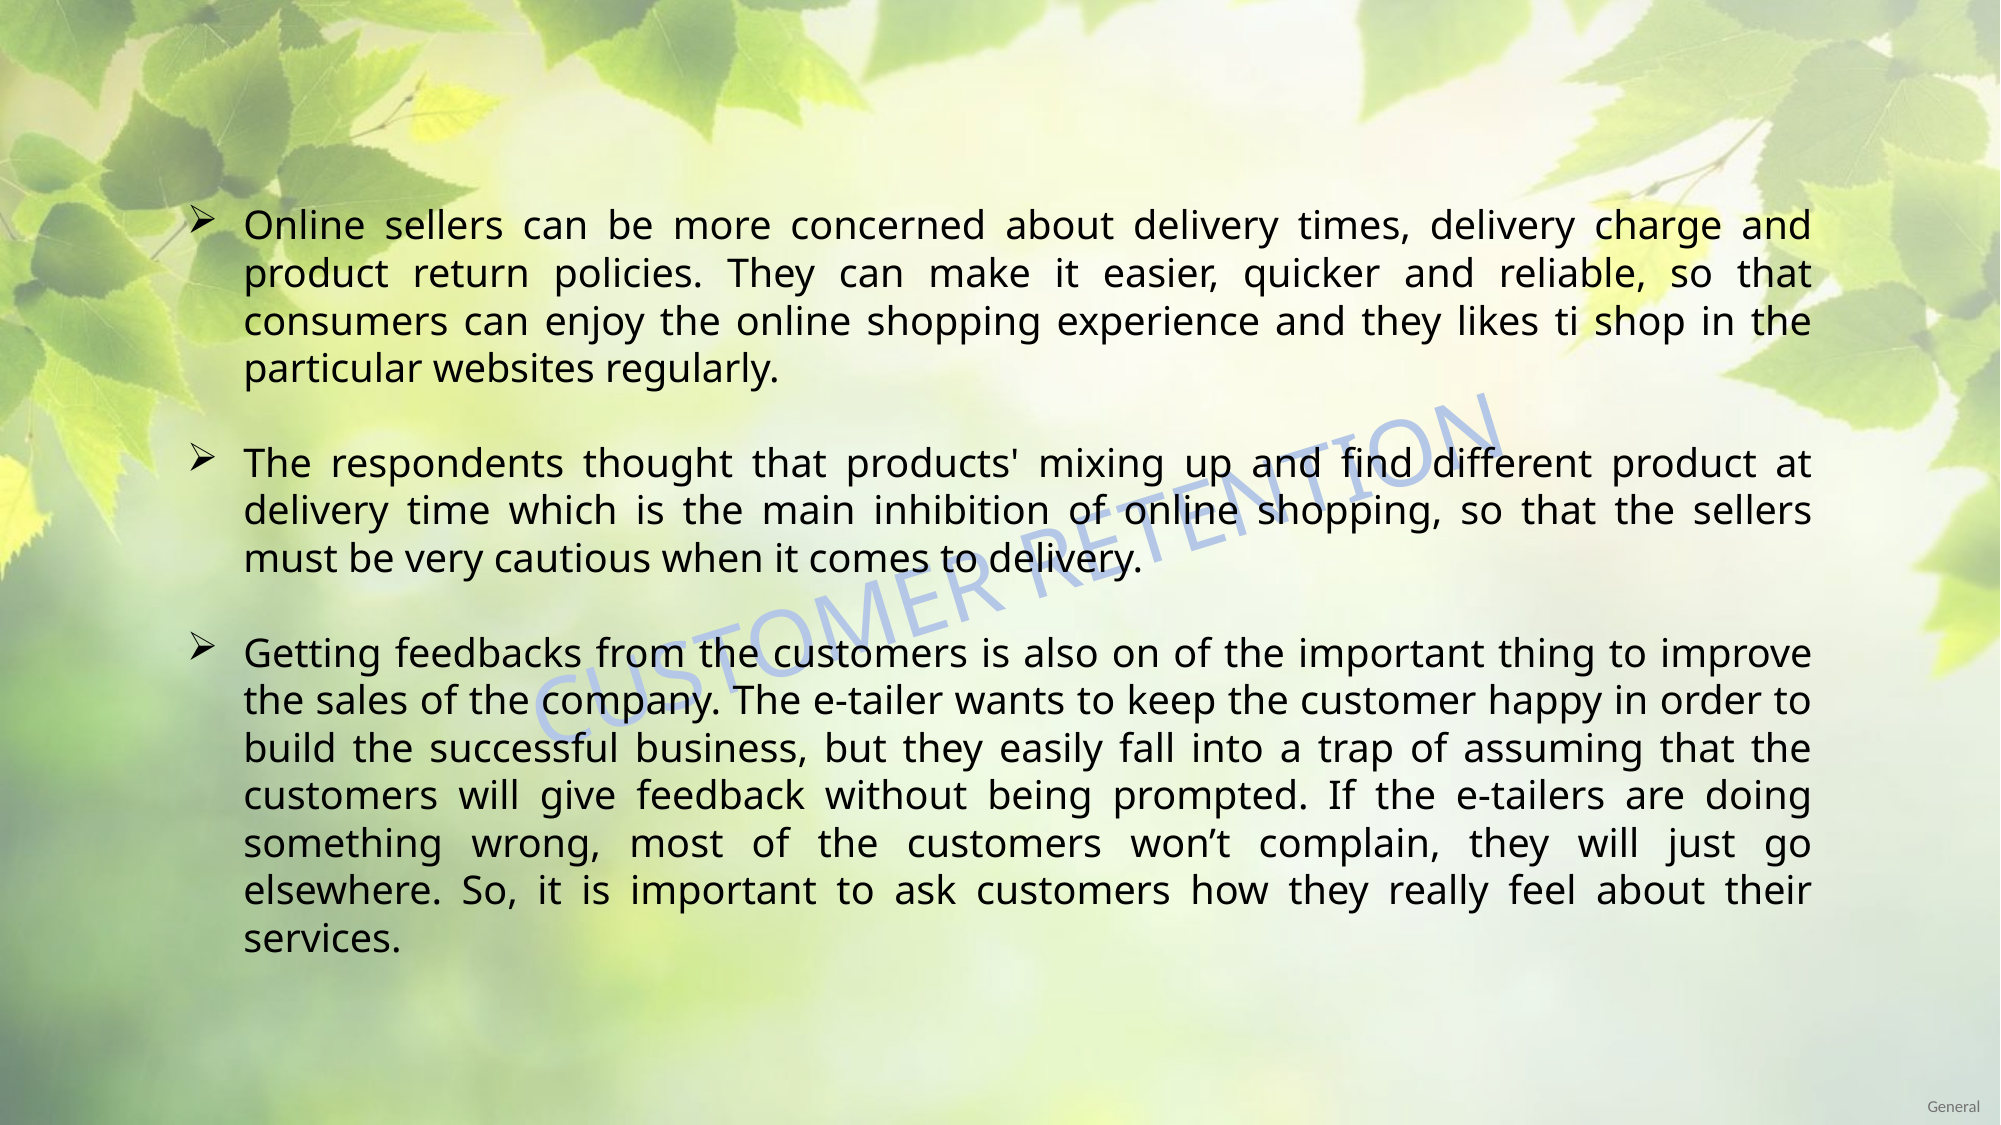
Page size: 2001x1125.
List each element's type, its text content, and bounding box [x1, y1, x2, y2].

text_box Online sellers can be more concerned about delivery times, delivery charge and product return policies. They can make it easier, quicker and reliable, so that consumers can enjoy the online shopping experience and they likes ti shop in the particular websites regularly. The respondents thought that products' mixing up and find different product at delivery time which is the main inhibition of online shopping, so that the sellers must be very cautious when it comes to delivery. Getting feedbacks from the customers is also on of the important thing to improve the sales of the company. The e-tailer wants to keep the customer happy in order to build the successful business, but they easily fall into a trap of assuming that the customers will give feedback without being prompted. If the e-tailers are doing something wrong, most of the customers won’t complain, they will just go elsewhere. So, it is important to ask customers how they really feel about their services. [172, 193, 1829, 1063]
